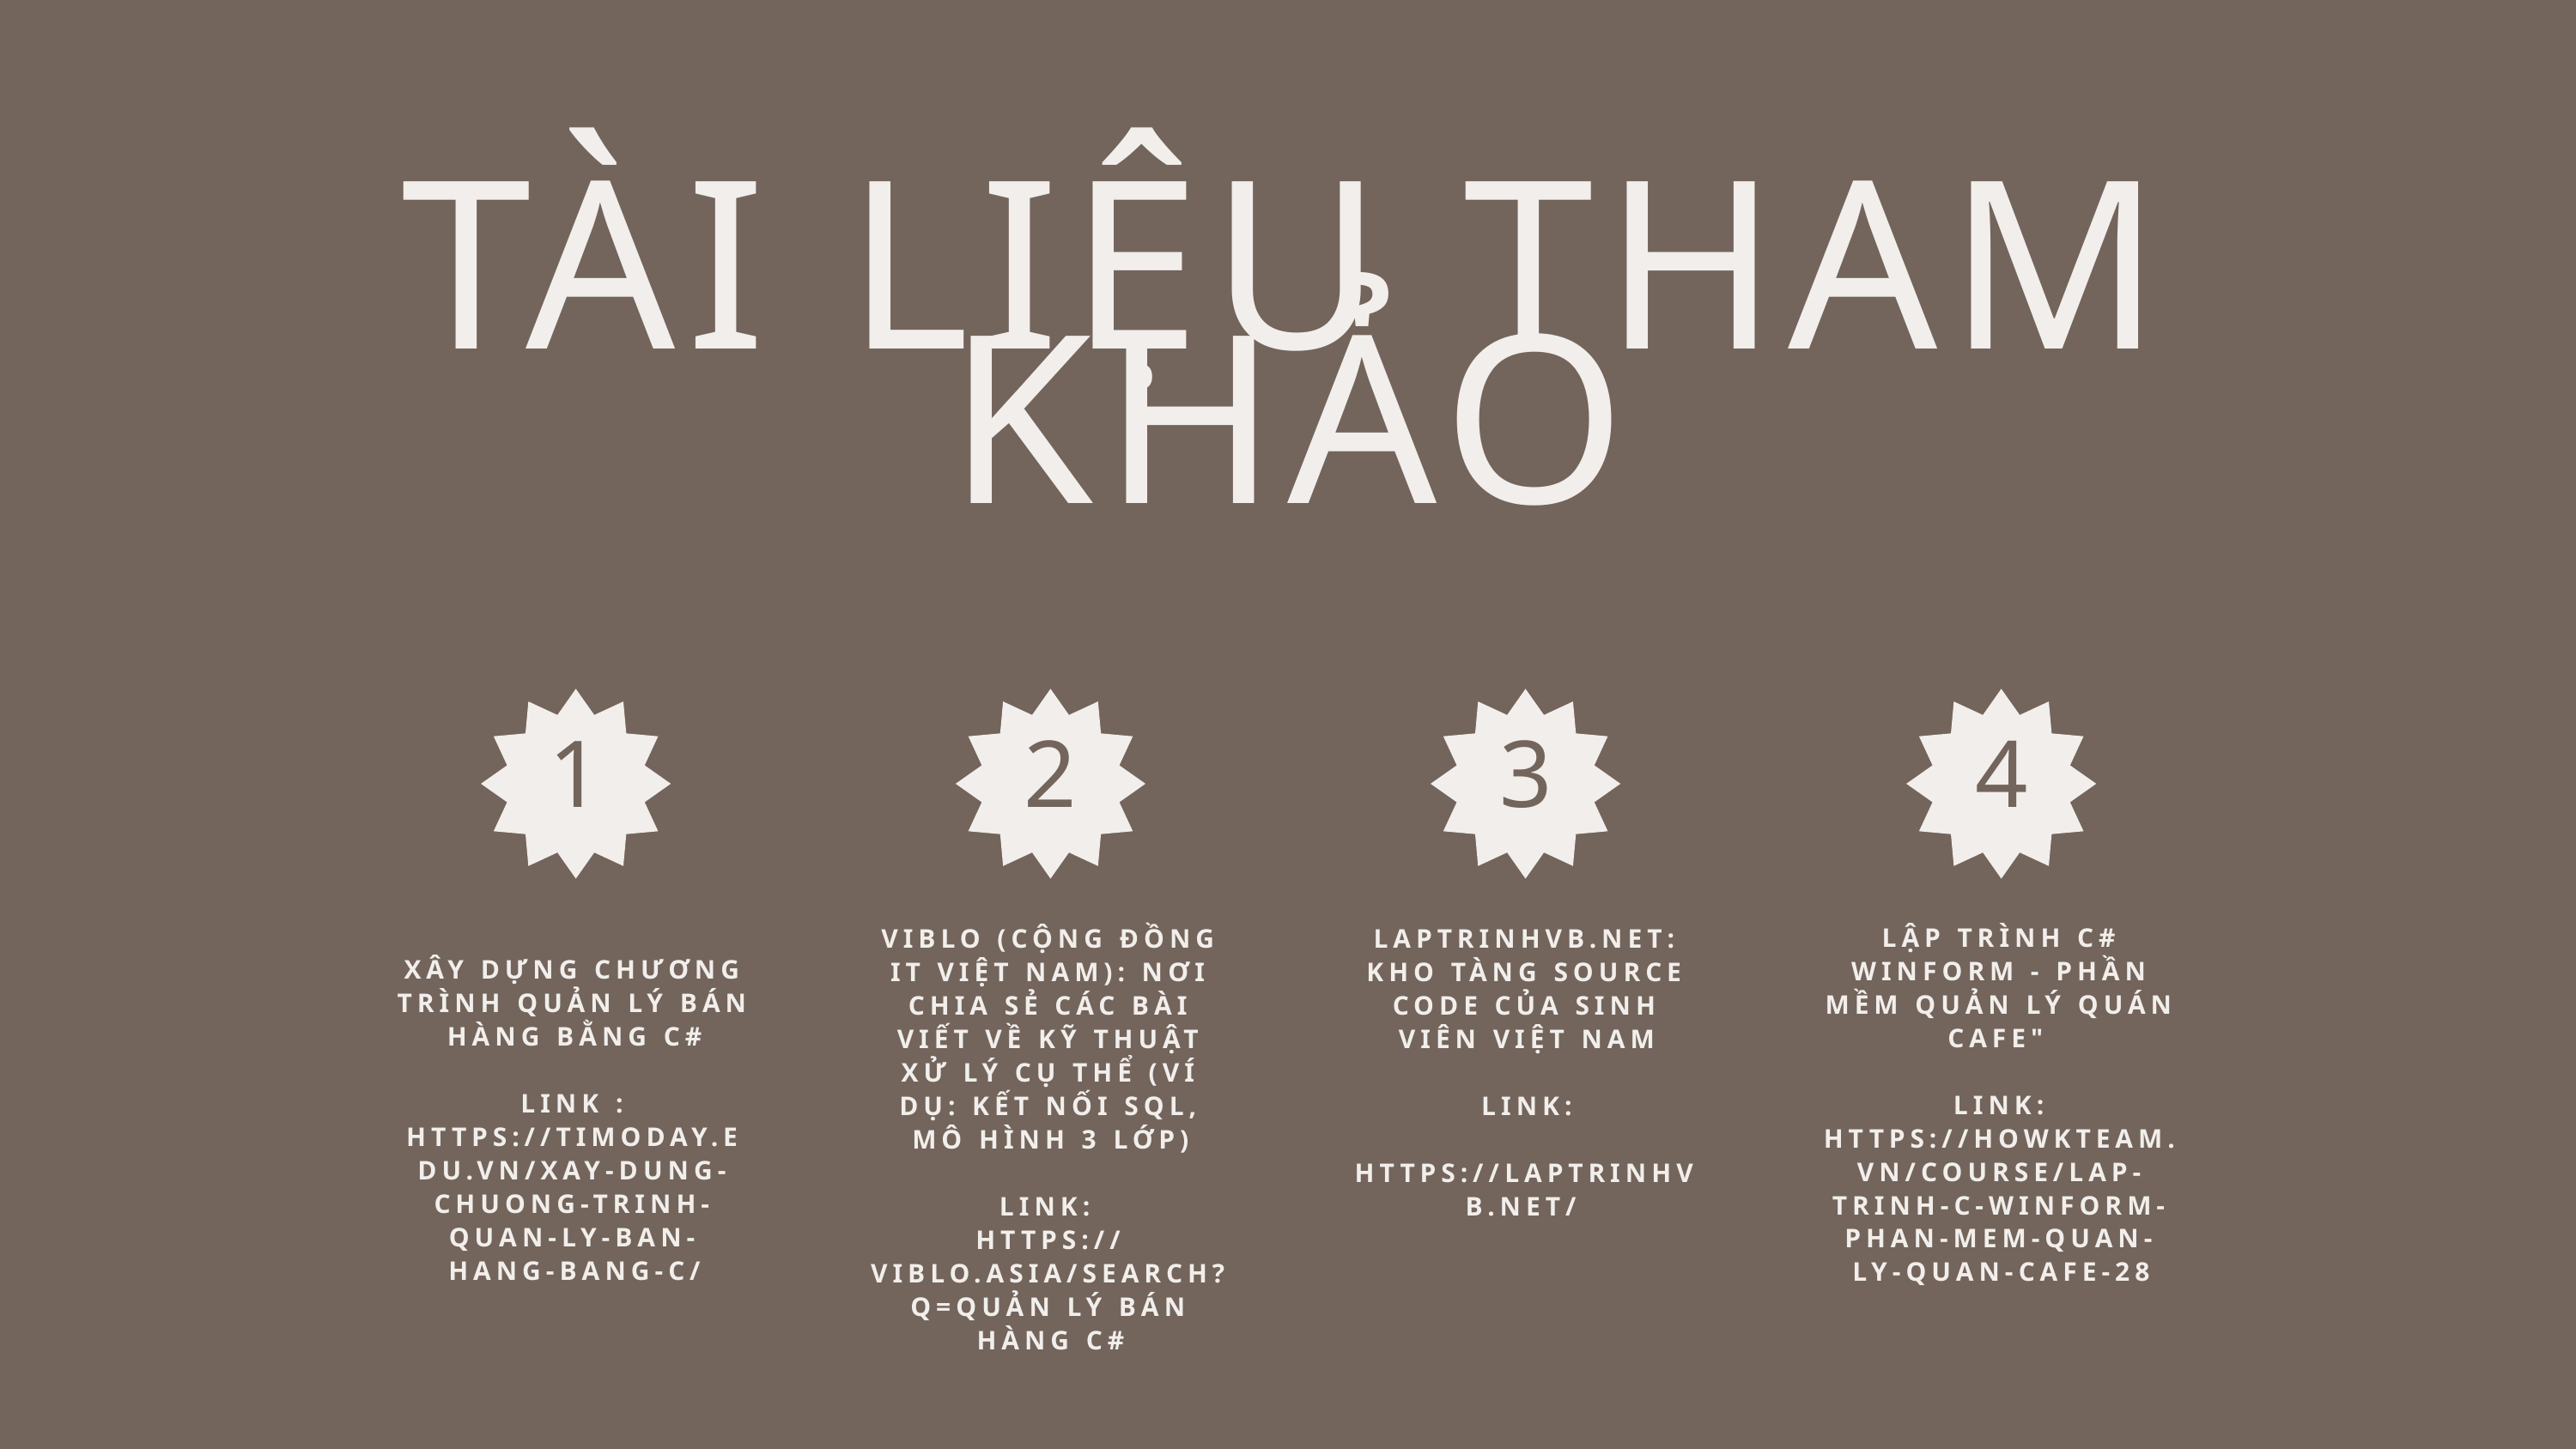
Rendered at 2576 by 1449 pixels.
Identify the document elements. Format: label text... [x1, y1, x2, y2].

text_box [1905, 688, 2097, 879]
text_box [480, 688, 671, 879]
text_box VIBLO (CỘNG ĐỒNG IT VIỆT NAM): NƠI CHIA SẺ CÁC BÀI VIẾT VỀ KỸ THUẬT XỬ LÝ CỤ THỂ (VÍ DỤ: KẾT NỐI SQL, MÔ HÌNH 3 LỚP) LINK: HTTPS://VIBLO.ASIA/SEARCH?Q=QUẢN LÝ BÁN HÀNG C# [870, 919, 1231, 1389]
text_box LẬP TRÌNH C# WINFORM - PHẦN MỀM QUẢN LÝ QUÁN CAFE" LINK: HTTPS://HOWKTEAM.VN/COURSE/LAP-TRINH-C-WINFORM-PHAN-MEM-QUAN-LY-QUAN-CAFE-28 [1820, 919, 2182, 1354]
text_box TÀI LIỆU THAM KHẢO [293, 241, 2283, 551]
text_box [955, 688, 1146, 879]
text_box LAPTRINHVB.NET: KHO TÀNG SOURCE CODE CỦA SINH VIÊN VIỆT NAM LINK: HTTPS://LAPTRINHVB.NET/ [1346, 919, 1708, 1255]
text_box XÂY DỰNG CHƯƠNG TRÌNH QUẢN LÝ BÁN HÀNG BẰNG C# LINK : HTTPS://TIMODAY.EDU.VN/XAY-DUNG-CHUONG-TRINH-QUAN-LY-BAN-HANG-BANG-C/ [394, 950, 756, 1319]
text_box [1430, 688, 1621, 879]
